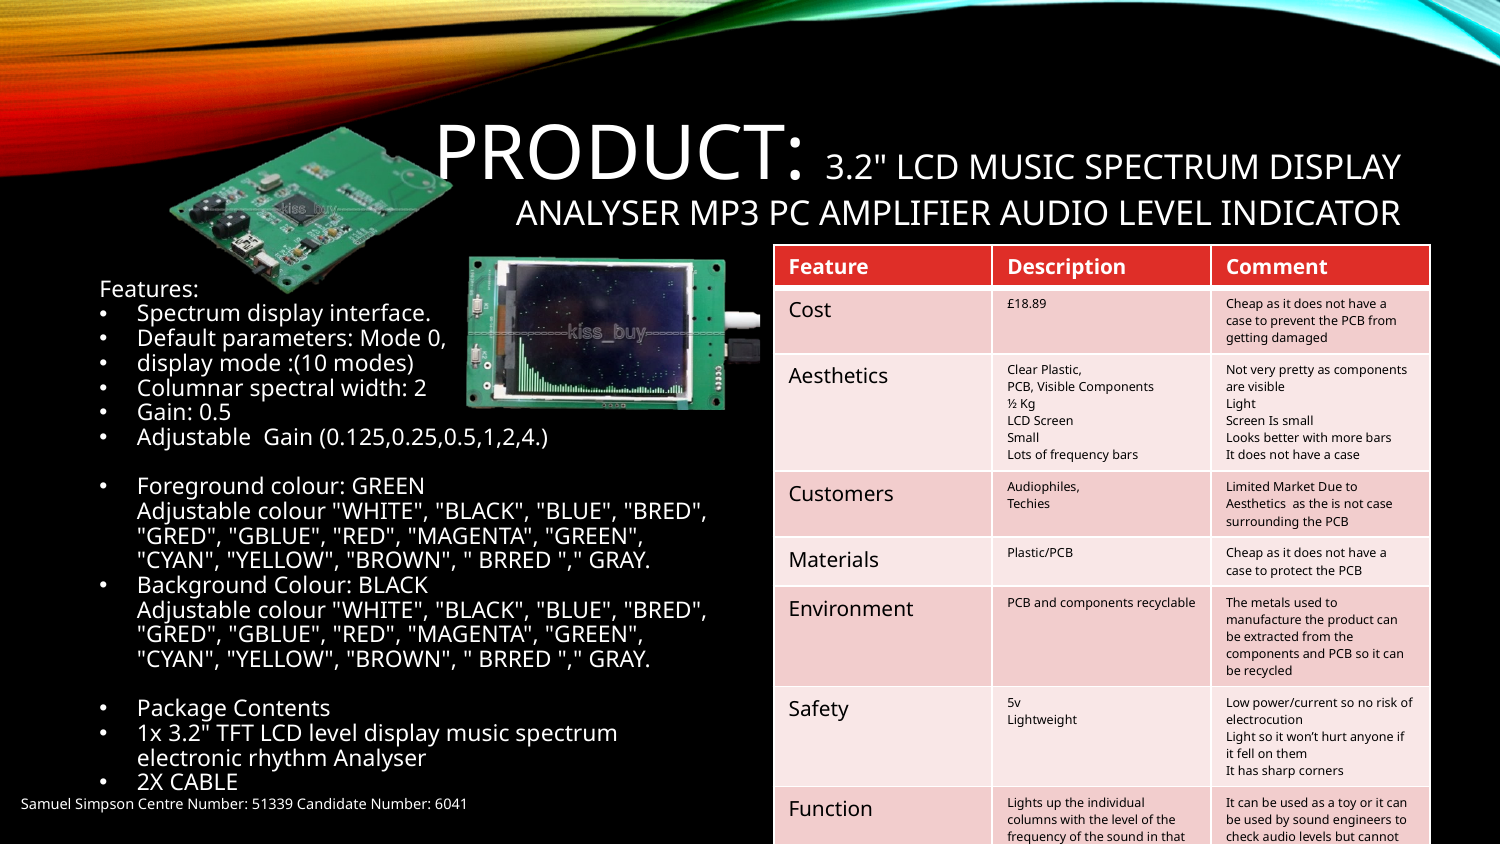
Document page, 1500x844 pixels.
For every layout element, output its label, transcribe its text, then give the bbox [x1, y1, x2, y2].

picture [0, 0, 1500, 411]
table_cell Not very pretty as components are visible Light Screen Is small Looks better with more bars It does not have a case [1212, 355, 1429, 470]
table_cell Cost [775, 291, 991, 353]
table_cell Function [775, 787, 991, 844]
table_cell Audiophiles, Techies [993, 472, 1210, 536]
table_cell It can be used as a toy or it can be used by sound engineers to check audio levels but cannot be used at Parties/Discos as it is too small [1212, 787, 1429, 844]
table_cell Lights up the individual columns with the level of the frequency of the sound in that specific frequency range [993, 787, 1210, 844]
title PRODUCT: 3.2" LCD Music Spectrum Display Analyser MP3 PC Amplifier Audio Level Indicator [356, 94, 1416, 254]
table_cell Environment [775, 587, 991, 686]
table_cell Customers [775, 472, 991, 536]
table_cell PCB and components recyclable [993, 587, 1210, 686]
table_cell Clear Plastic, PCB, Visible Components ½ Kg LCD Screen Small Lots of frequency bars [993, 355, 1210, 470]
table_cell Cheap as it does not have a case to prevent the PCB from getting damaged [1212, 291, 1429, 353]
table_cell Low power/current so no risk of electrocution Light so it won’t hurt anyone if it fell on them It has sharp corners [1212, 687, 1429, 786]
table_cell Safety [775, 687, 991, 786]
table_header Description [993, 246, 1210, 285]
table_header Comment [1212, 246, 1429, 285]
footer Samuel Simpson Centre Number: 51339 Candidate Number: 6041 [5, 781, 963, 827]
table_cell Cheap as it does not have a case to protect the PCB [1212, 538, 1429, 585]
table_cell The metals used to manufacture the product can be extracted from the components and PCB so it can be recycled [1212, 587, 1429, 686]
table_cell Limited Market Due to Aesthetics as the is not case surrounding the PCB [1212, 472, 1429, 536]
table_cell Plastic/PCB [993, 538, 1210, 585]
table_header Feature [775, 246, 991, 285]
table_cell Materials [775, 538, 991, 585]
list Features: Spectrum display interface. Default parameters: Mode 0, display mode :(10 modes) Columnar spectral width: 2 Gain: 0.5 Adjustable Gain (0.125,0.25,0.5,1,2,4.) Foreground colour: GREEN Adjustable colour "WHITE", "BLACK", "BLUE", "BRED", "GRED", "GBLUE", "RED", "MAGENTA", "GREEN", "CYAN", "YELLOW", "BROWN", " BRRED "," GRAY. Background Colour: BLACK Adjustable colour "WHITE", "BLACK", "BLUE", "BRED", "GRED", "GBLUE", "RED", "MAGENTA", "GREEN", "CYAN", "YELLOW", "BROWN", " BRRED "," GRAY. Package Contents 1x 3.2" TFT LCD level display music spectrum electronic rhythm Analyser 2X CABLE [84, 270, 741, 766]
table_cell 5v Lightweight [993, 687, 1210, 786]
table_cell £18.89 [993, 291, 1210, 353]
table_cell Aesthetics [775, 355, 991, 470]
